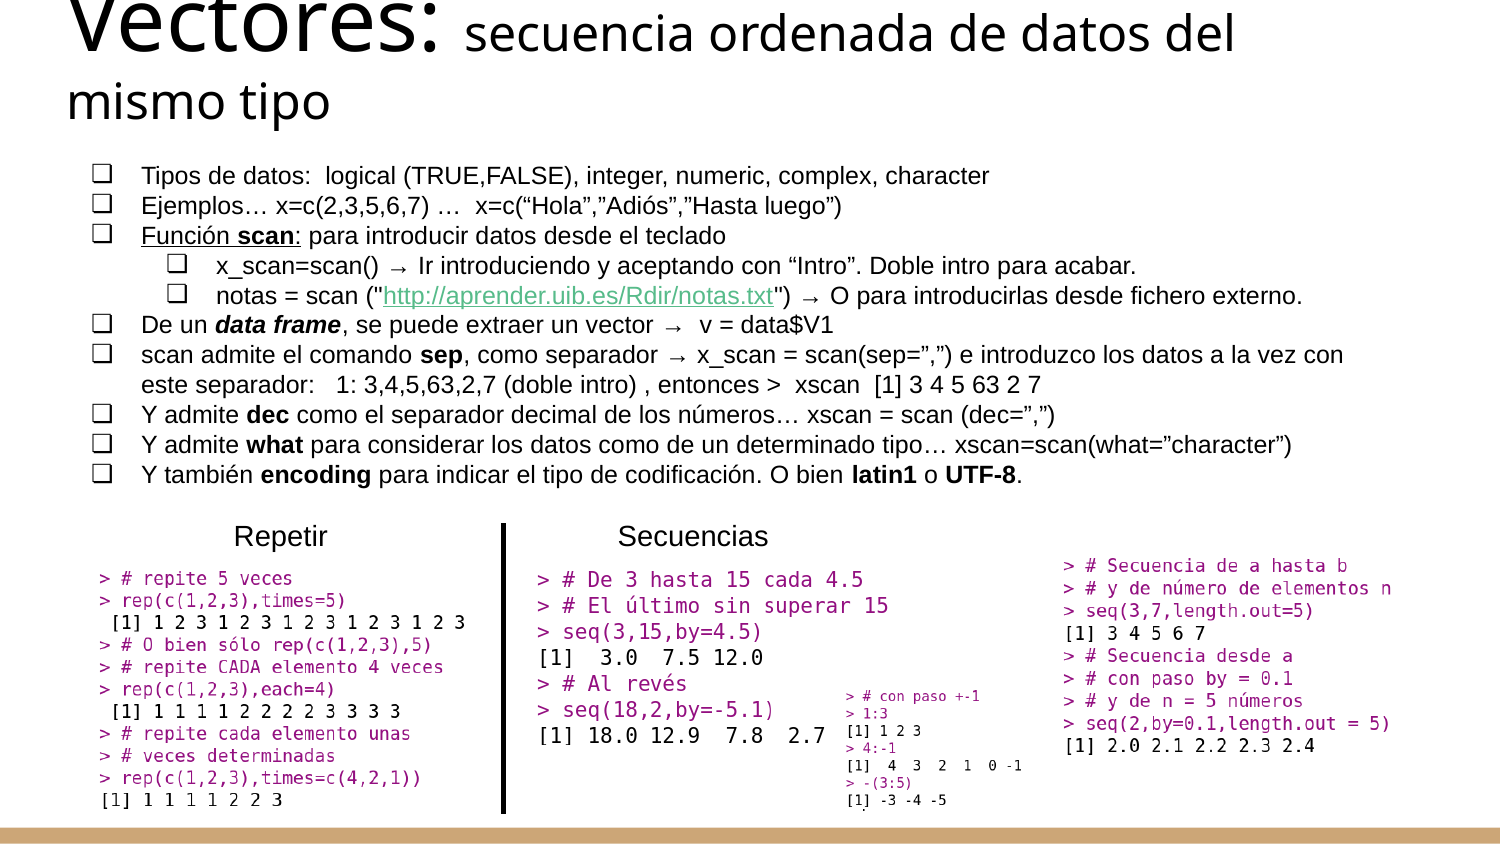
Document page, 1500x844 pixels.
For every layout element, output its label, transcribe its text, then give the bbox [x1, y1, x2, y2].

text_box Tipos de datos: logical (TRUE,FALSE), integer, numeric, complex, character Ejemplos… x=c(2,3,5,6,7) … x=c(“Hola”,”Adiós”,”Hasta luego”) Función scan: para introducir datos desde el teclado x_scan=scan() → Ir introduciendo y aceptando con “Intro”. Doble intro para acabar. notas = scan ("http://aprender.uib.es/Rdir/notas.txt") → O para introducirlas desde fichero externo. De un data frame, se puede extraer un vector → v = data$V1 scan admite el comando sep, como separador → x_scan = scan(sep=”,”) e introduzco los datos a la vez con este separador: 1: 3,4,5,63,2,7 (doble intro) , entonces > xscan [1] 3 4 5 63 2 7 Y admite dec como el separador decimal de los números… xscan = scan (dec=”,”) Y admite what para considerar los datos como de un determinado tipo… xscan=scan(what=”character”) Y también encoding para indicar el tipo de codificación. O bien latin1 o UTF-8. [51, 144, 1379, 513]
picture [94, 568, 471, 811]
text_box Repetir [218, 502, 346, 566]
picture [1056, 555, 1403, 757]
text_box Secuencias [593, 502, 794, 566]
title Vectores: secuencia ordenada de datos del mismo tipo [51, 51, 1328, 144]
picture [530, 568, 1031, 811]
